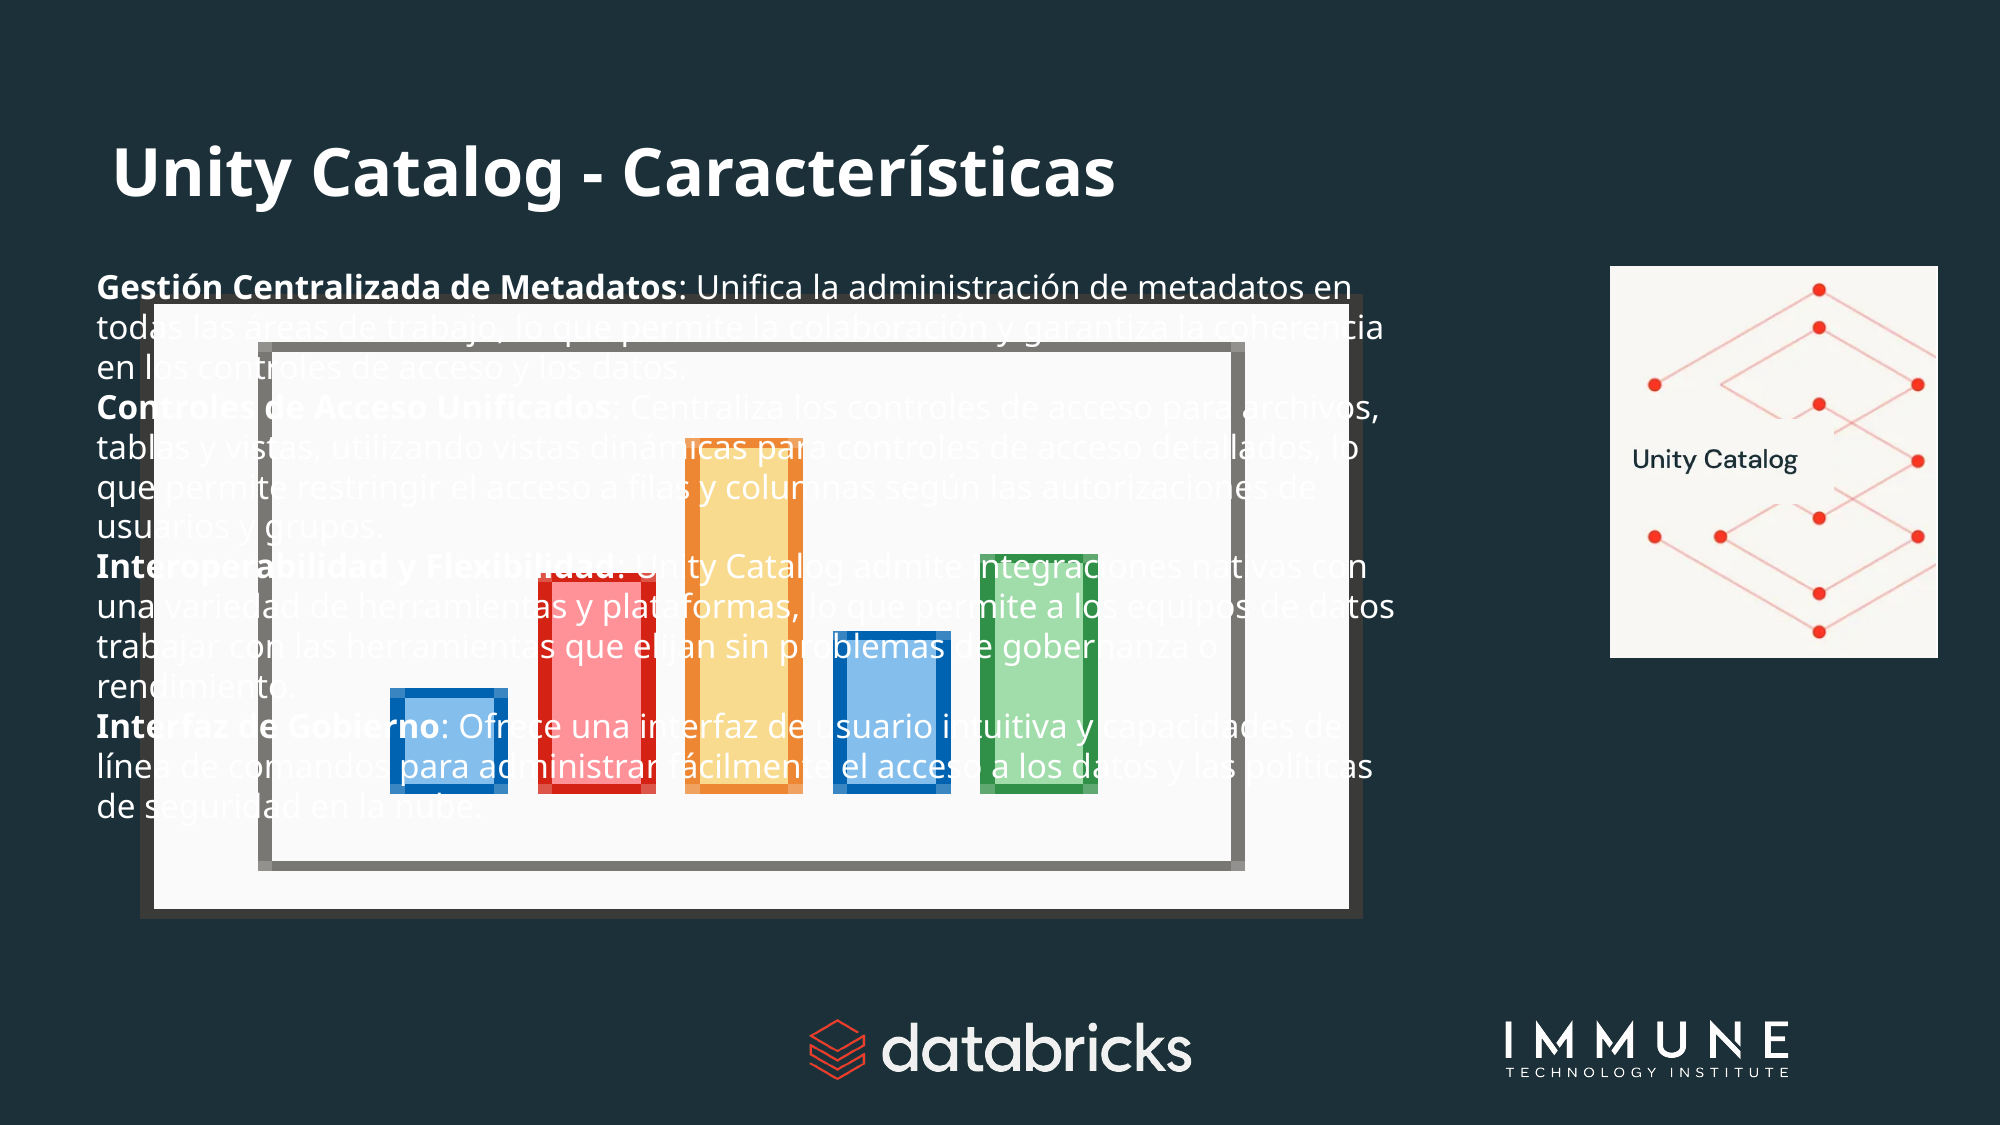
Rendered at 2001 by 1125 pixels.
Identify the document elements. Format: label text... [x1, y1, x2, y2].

picture [807, 1019, 1193, 1080]
title Unity Catalog - Características [96, 83, 1822, 267]
picture [1610, 266, 1938, 658]
picture [1477, 1003, 1822, 1097]
text_box Gestión Centralizada de Metadatos: Unifica la administración de metadatos en todas las áreas de trabajo, lo que permite la colaboración y garantiza la coherencia en los controles de acceso y los datos. Controles de Acceso Unificados: Centraliza los controles de acceso para archivos, tablas y vistas, utilizando vistas dinámicas para controles de acceso detallados, lo que permite restringir el acceso a filas y columnas según las autorizaciones de usuarios y grupos. Interoperabilidad y Flexibilidad: Unity Catalog admite integraciones nativas con una variedad de herramientas y plataformas, lo que permite a los equipos de datos trabajar con las herramientas que elijan sin problemas de gobernanza o rendimiento. Interfaz de Gobierno: Ofrece una interfaz de usuario intuitiva y capacidades de línea de comandos para administrar fácilmente el acceso a los datos y las políticas de seguridad en la nube. [96, 266, 1408, 948]
